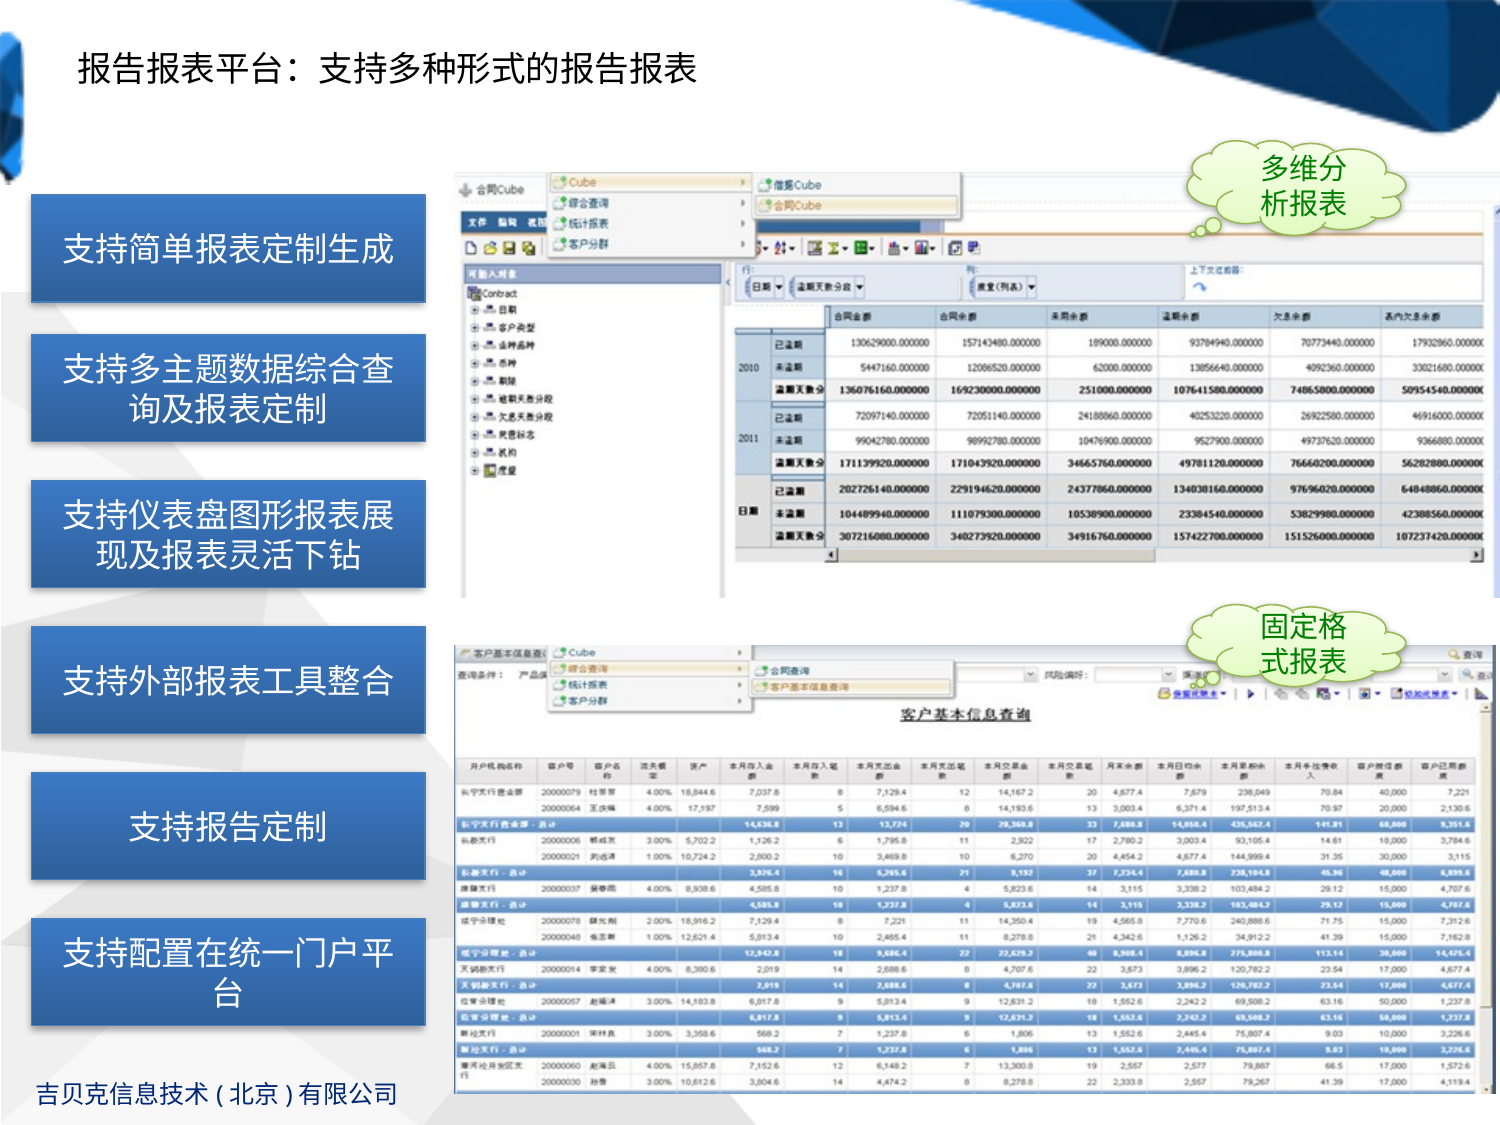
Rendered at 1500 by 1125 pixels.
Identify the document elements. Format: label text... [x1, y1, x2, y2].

text_box 支持多主题数据综合查询及报表定制 [31, 334, 426, 442]
text_box 支持报告定制 [31, 772, 426, 880]
text_box 支持简单报表定制生成 [31, 194, 426, 303]
title 报告报表平台：支持多种形式的报告报表 [62, 40, 1500, 181]
picture [0, 0, 1500, 185]
text_box 支持外部报表工具整合 [31, 626, 426, 734]
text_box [454, 604, 1496, 1095]
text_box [454, 140, 1500, 599]
text_box 支持仪表盘图形报表展现及报表灵活下钻 [31, 480, 426, 588]
picture [1, 292, 771, 1125]
text_box 支持配置在统一门户平台 [31, 918, 426, 1026]
